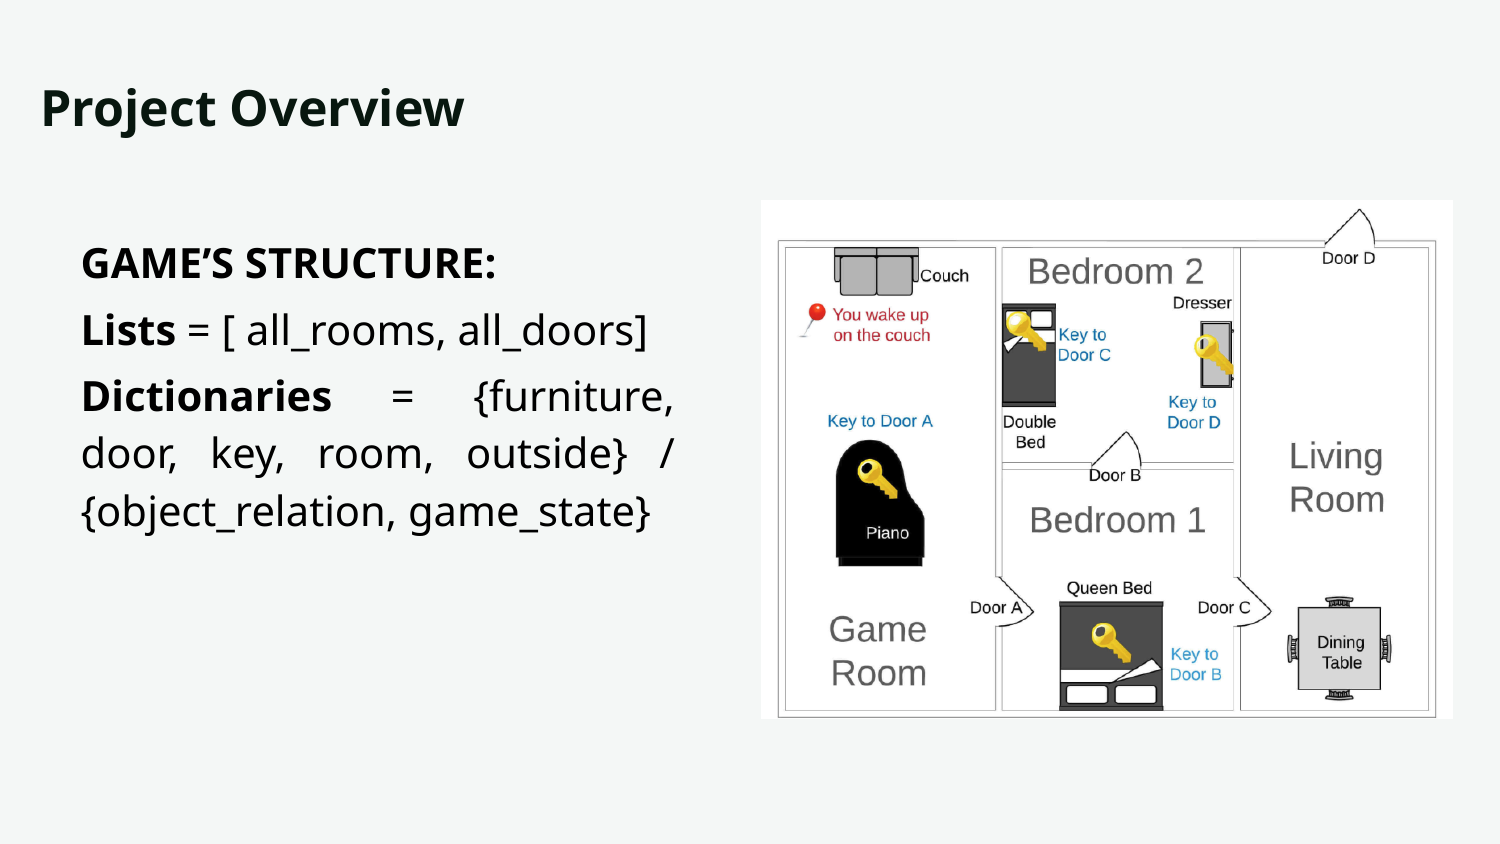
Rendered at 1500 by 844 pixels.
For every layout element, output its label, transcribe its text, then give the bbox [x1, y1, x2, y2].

list GAME’S STRUCTURE: Lists = [ all_rooms, all_doors] Dictionaries = {furniture, door, key, room, outside} / {object_relation, game_state} [65, 214, 691, 719]
picture [761, 200, 1453, 719]
title Project Overview [25, 47, 854, 167]
